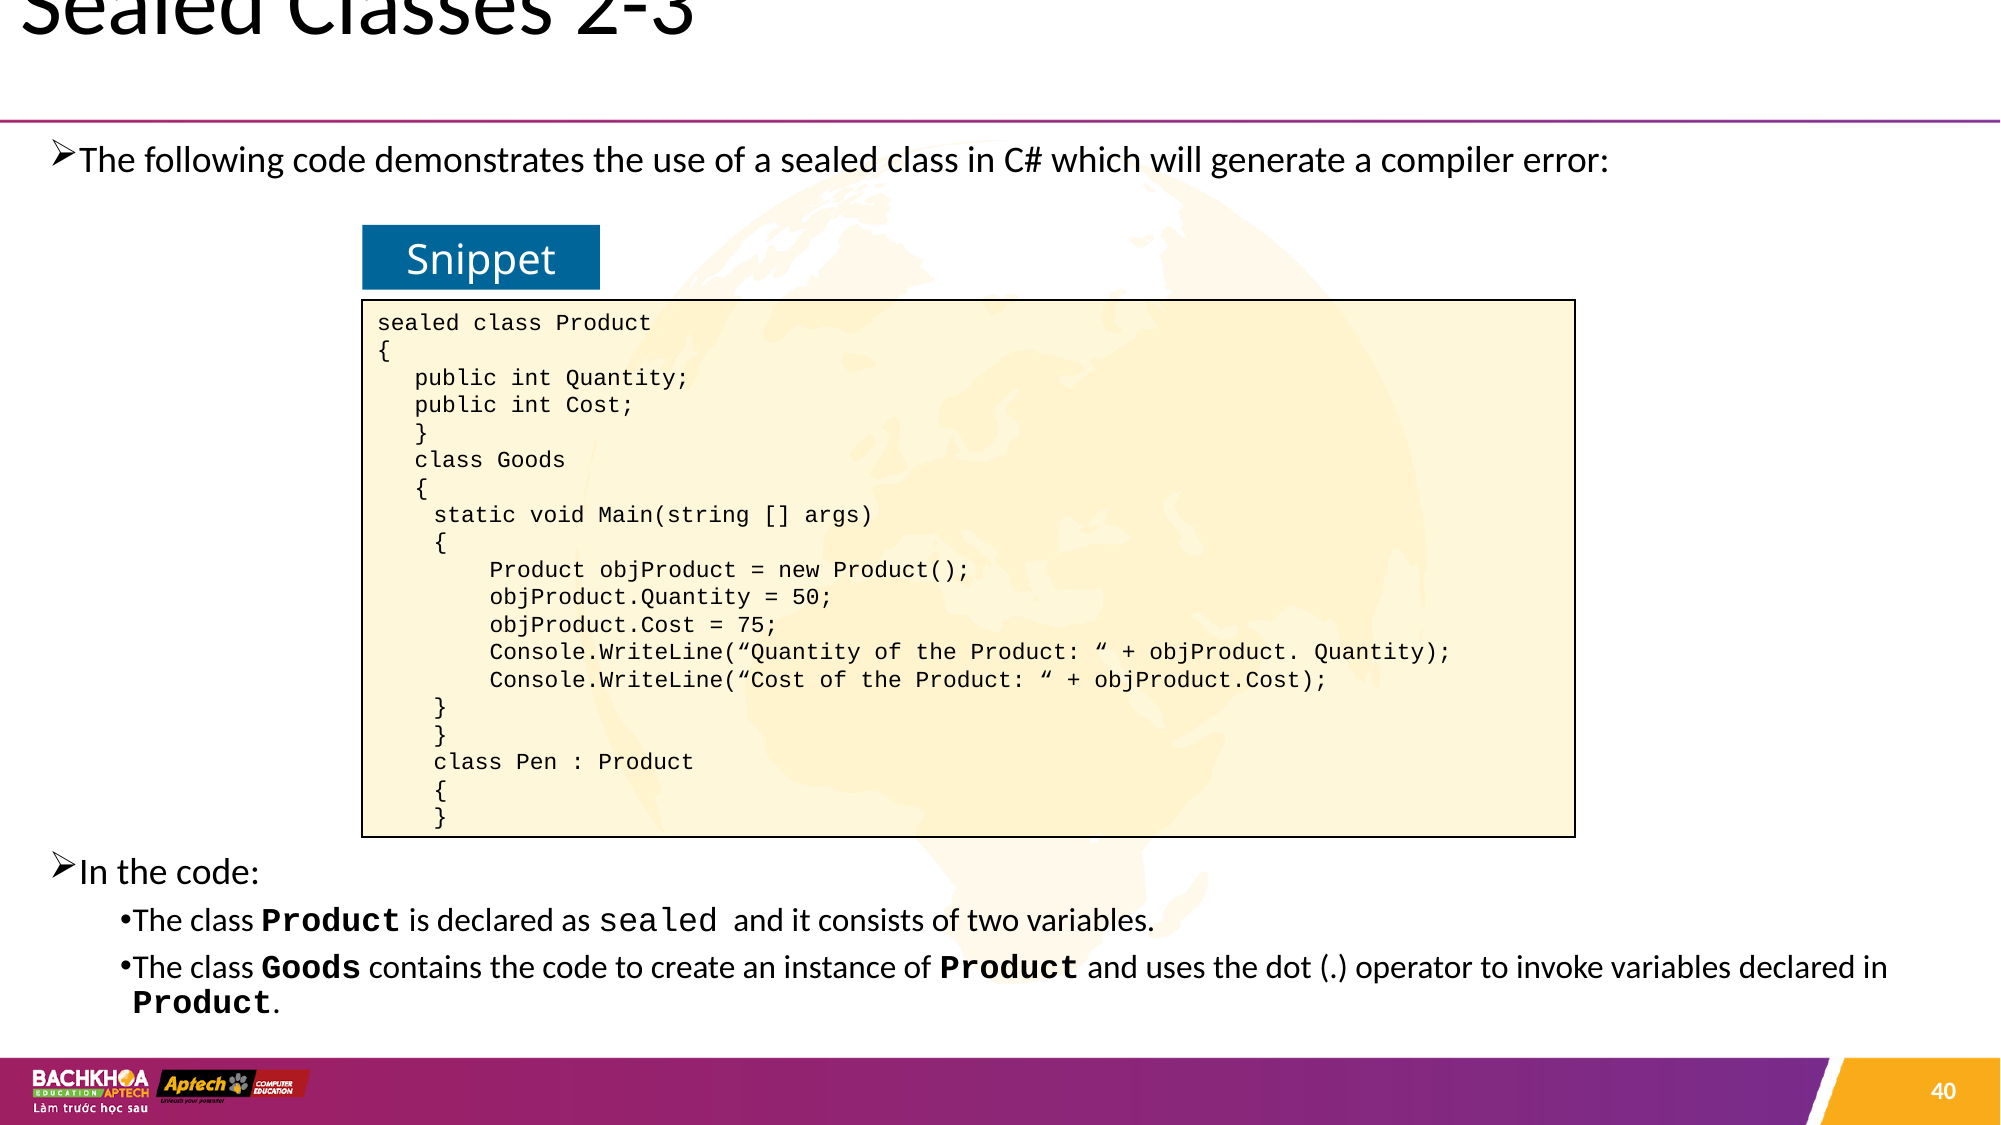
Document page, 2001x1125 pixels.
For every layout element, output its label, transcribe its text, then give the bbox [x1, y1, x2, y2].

slide_number 40 [1899, 1059, 1988, 1120]
picture [0, 0, 2001, 1125]
list The following code demonstrates the use of a sealed class in C# which will generate a compiler error: In the code: The class Product is declared as sealed and it consists of two variables. The class Goods contains the code to create an instance of Product and uses the dot (.) operator to invoke variables declared in Product. [5, 125, 1993, 1014]
text_box Snippet [362, 224, 600, 290]
text_box sealed class Product { public int Quantity; public int Cost; } class Goods { static void Main(string [] args) { Product objProduct = new Product(); objProduct.Quantity = 50; objProduct.Cost = 75; Console.WriteLine(“Quantity of the Product: “ + objProduct. Quantity); Console.WriteLine(“Cost of the Product: “ + objProduct.Cost); } } class Pen : Product { } [362, 299, 1575, 838]
title Sealed Classes 2-3 [5, 3, 1993, 116]
